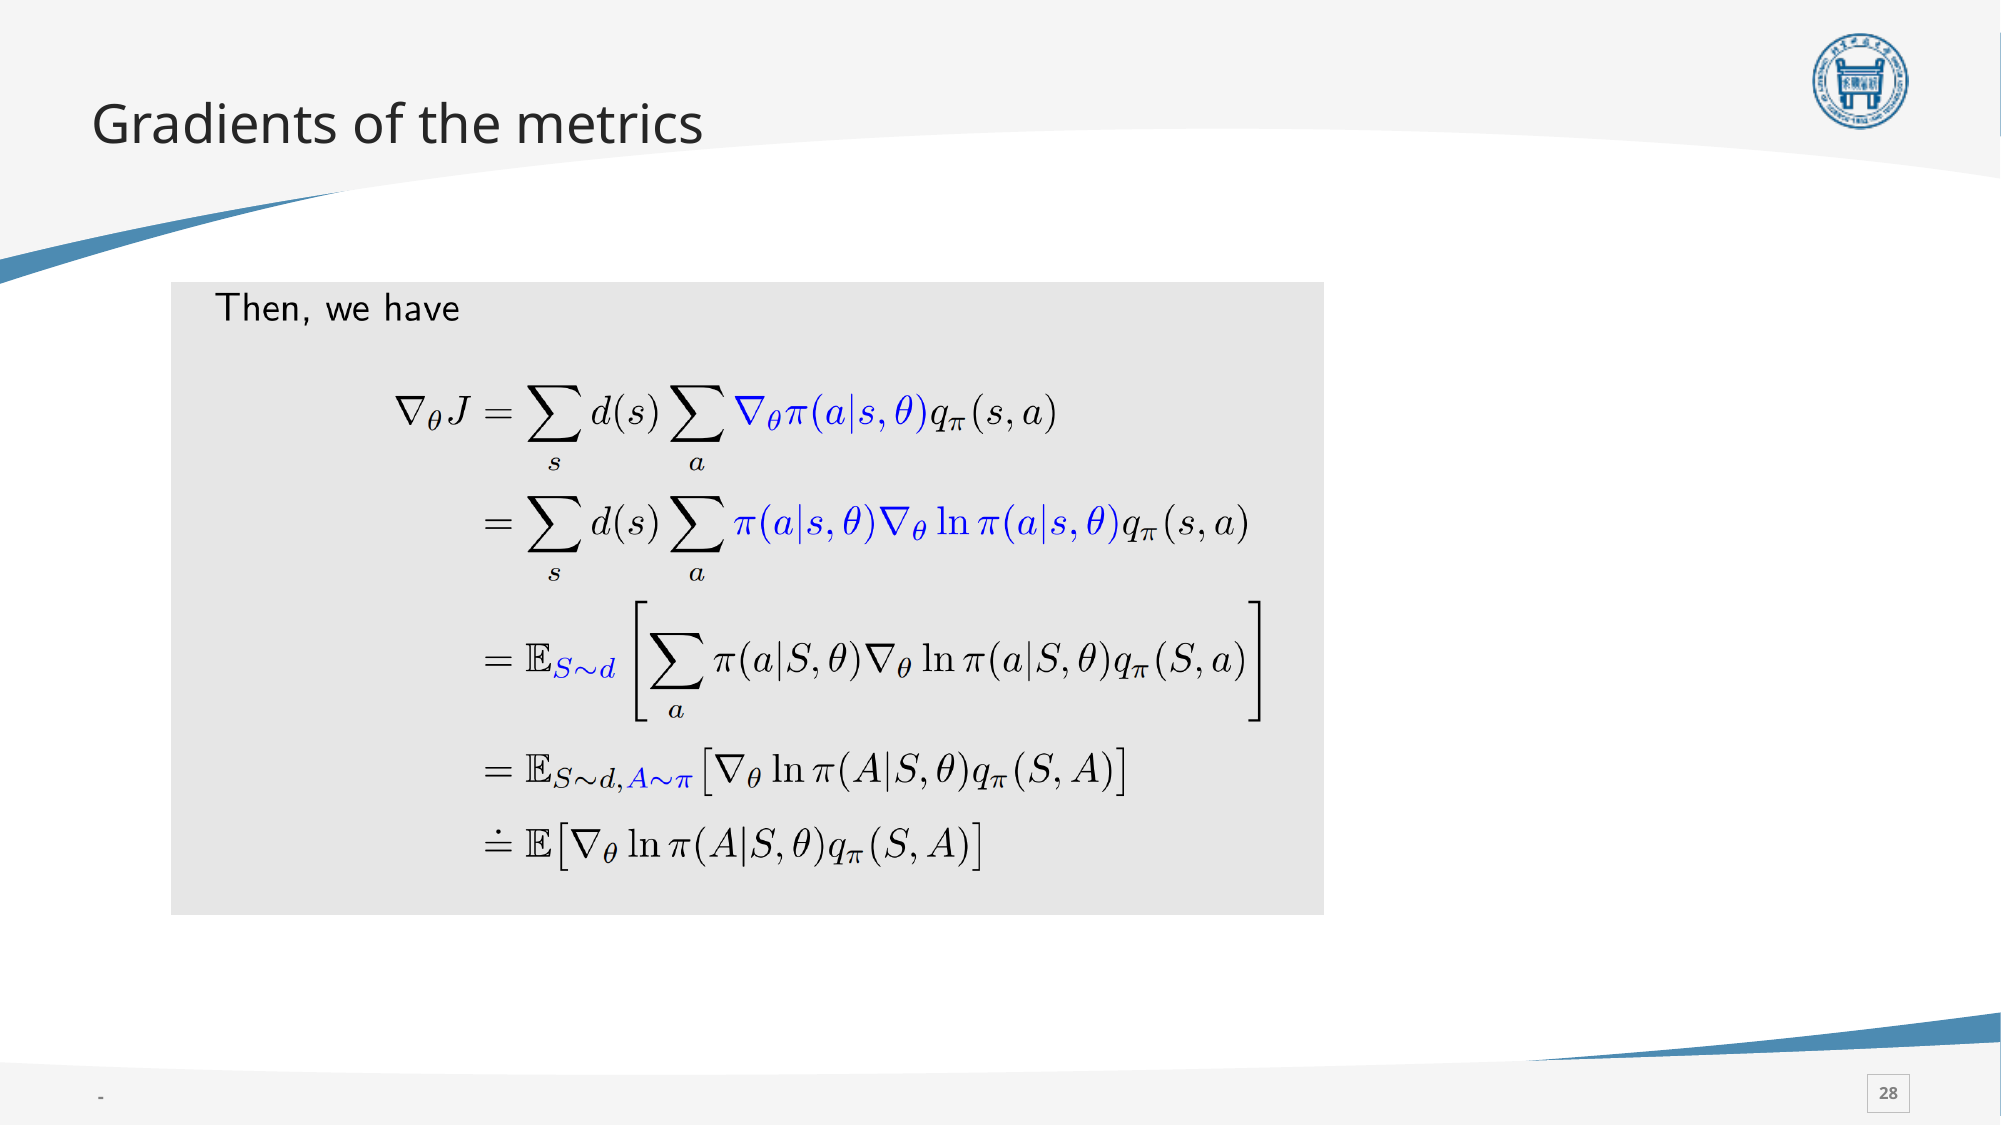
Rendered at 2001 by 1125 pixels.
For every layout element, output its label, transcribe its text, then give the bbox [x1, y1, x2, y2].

title Gradients of the metrics [79, 57, 824, 146]
picture [171, 282, 1324, 915]
picture [1812, 33, 1909, 130]
